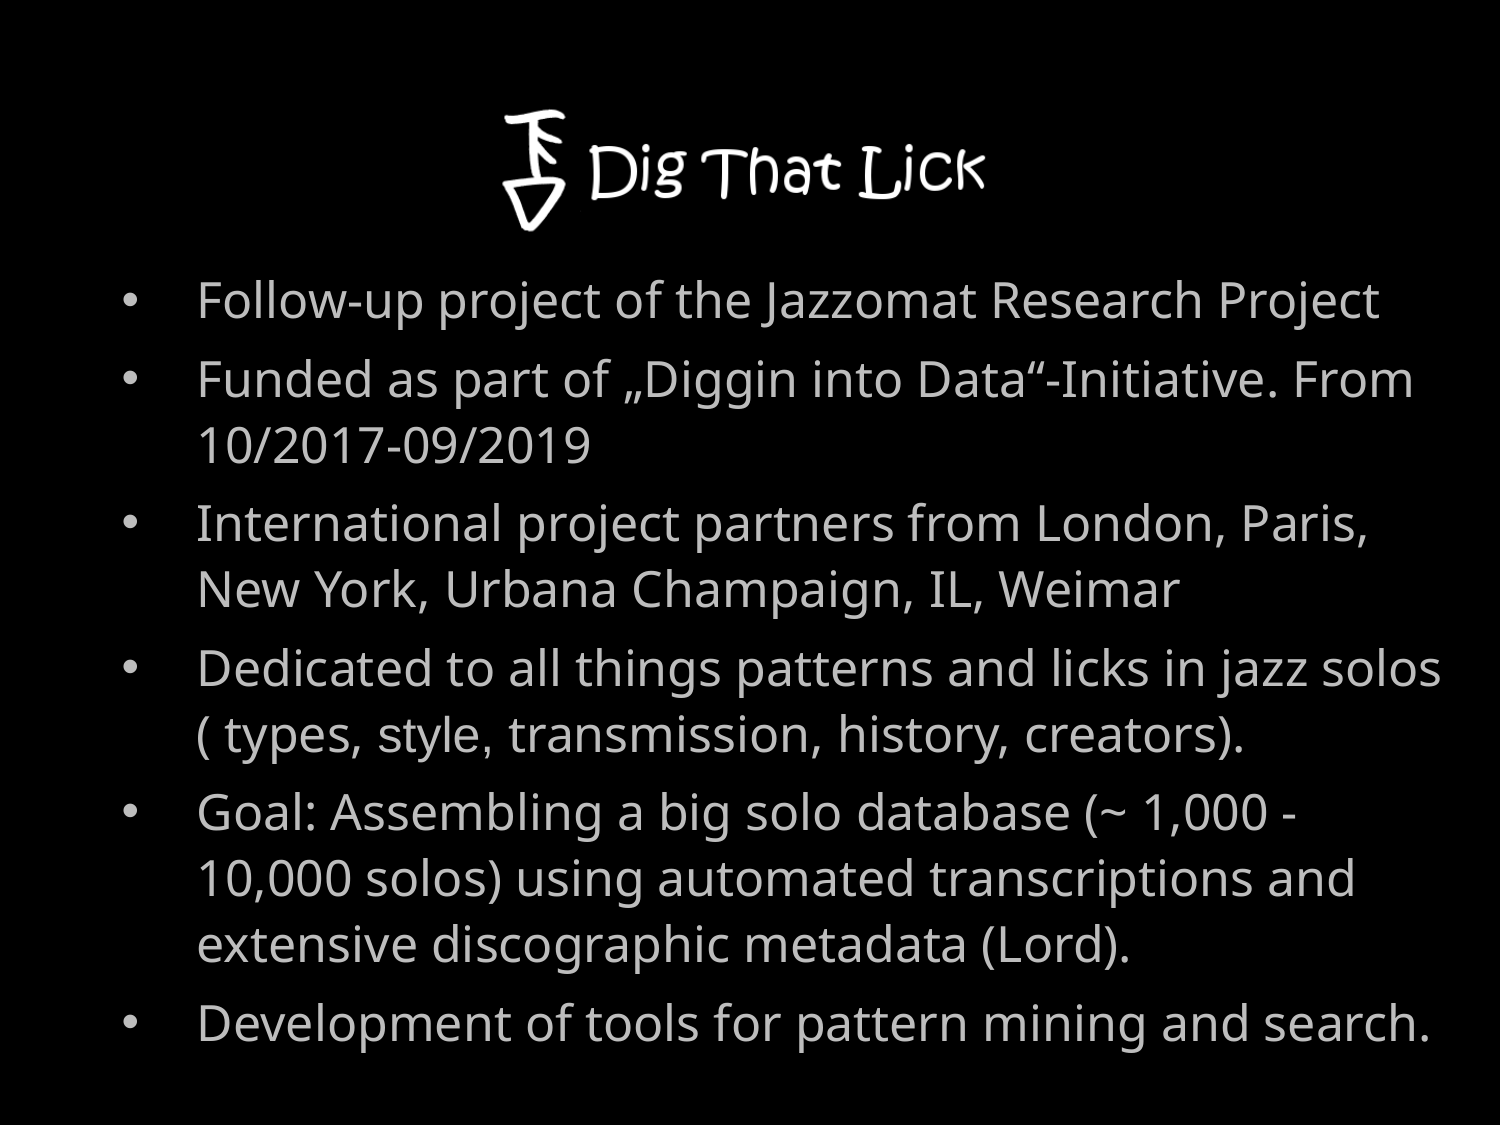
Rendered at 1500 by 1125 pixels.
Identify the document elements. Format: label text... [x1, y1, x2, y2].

text_box Follow-up project of the Jazzomat Research Project Funded as part of „Diggin into Data“-Initiative. From 10/2017-09/2019 International project partners from London, Paris, New York, Urbana Champaign, IL, Weimar Dedicated to all things patterns and licks in jazz solos ( types, style, transmission, history, creators). Goal: Assembling a big solo database (~ 1,000 - 10,000 solos) using automated transcriptions and extensive discographic metadata (Lord). Development of tools for pattern mining and search. [41, 255, 1459, 1059]
picture [491, 95, 1009, 244]
